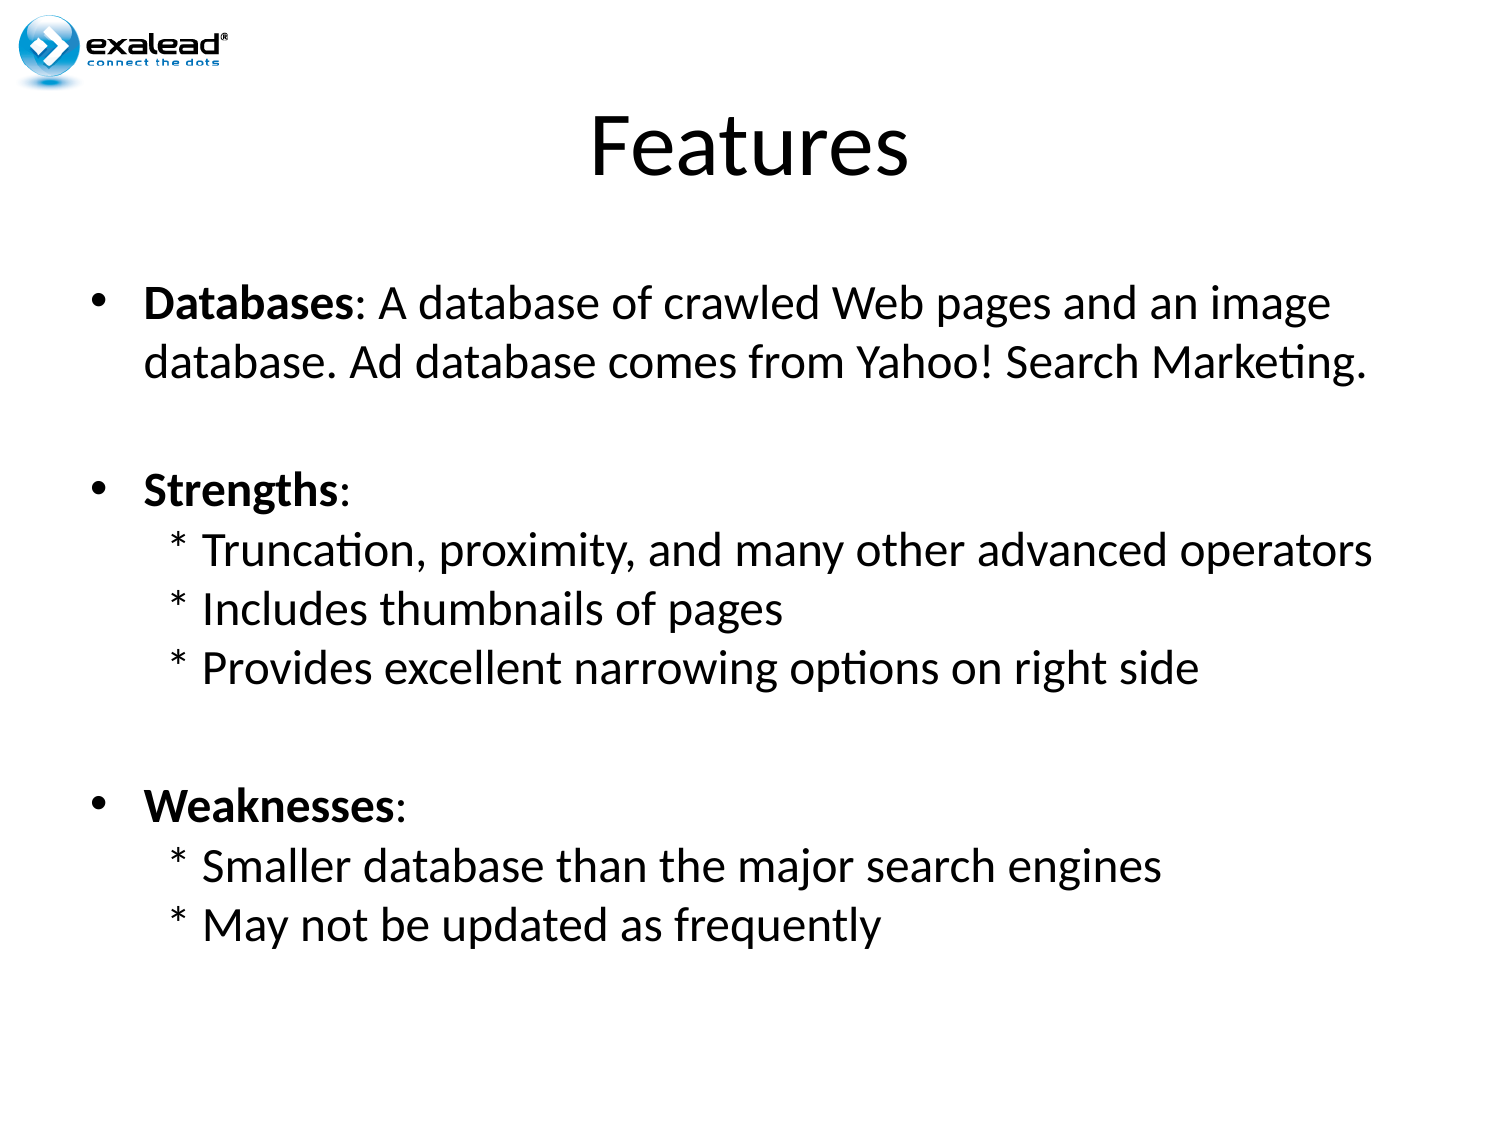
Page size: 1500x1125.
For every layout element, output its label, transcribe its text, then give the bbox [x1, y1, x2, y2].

title Features [75, 45, 1425, 233]
list Databases: A database of crawled Web pages and an image database. Ad database comes from Yahoo! Search Marketing. Strengths: * Truncation, proximity, and many other advanced operators * Includes thumbnails of pages * Provides excellent narrowing options on right side Weaknesses: * Smaller database than the major search engines * May not be updated as frequently [75, 262, 1425, 1005]
picture [14, 15, 228, 92]
